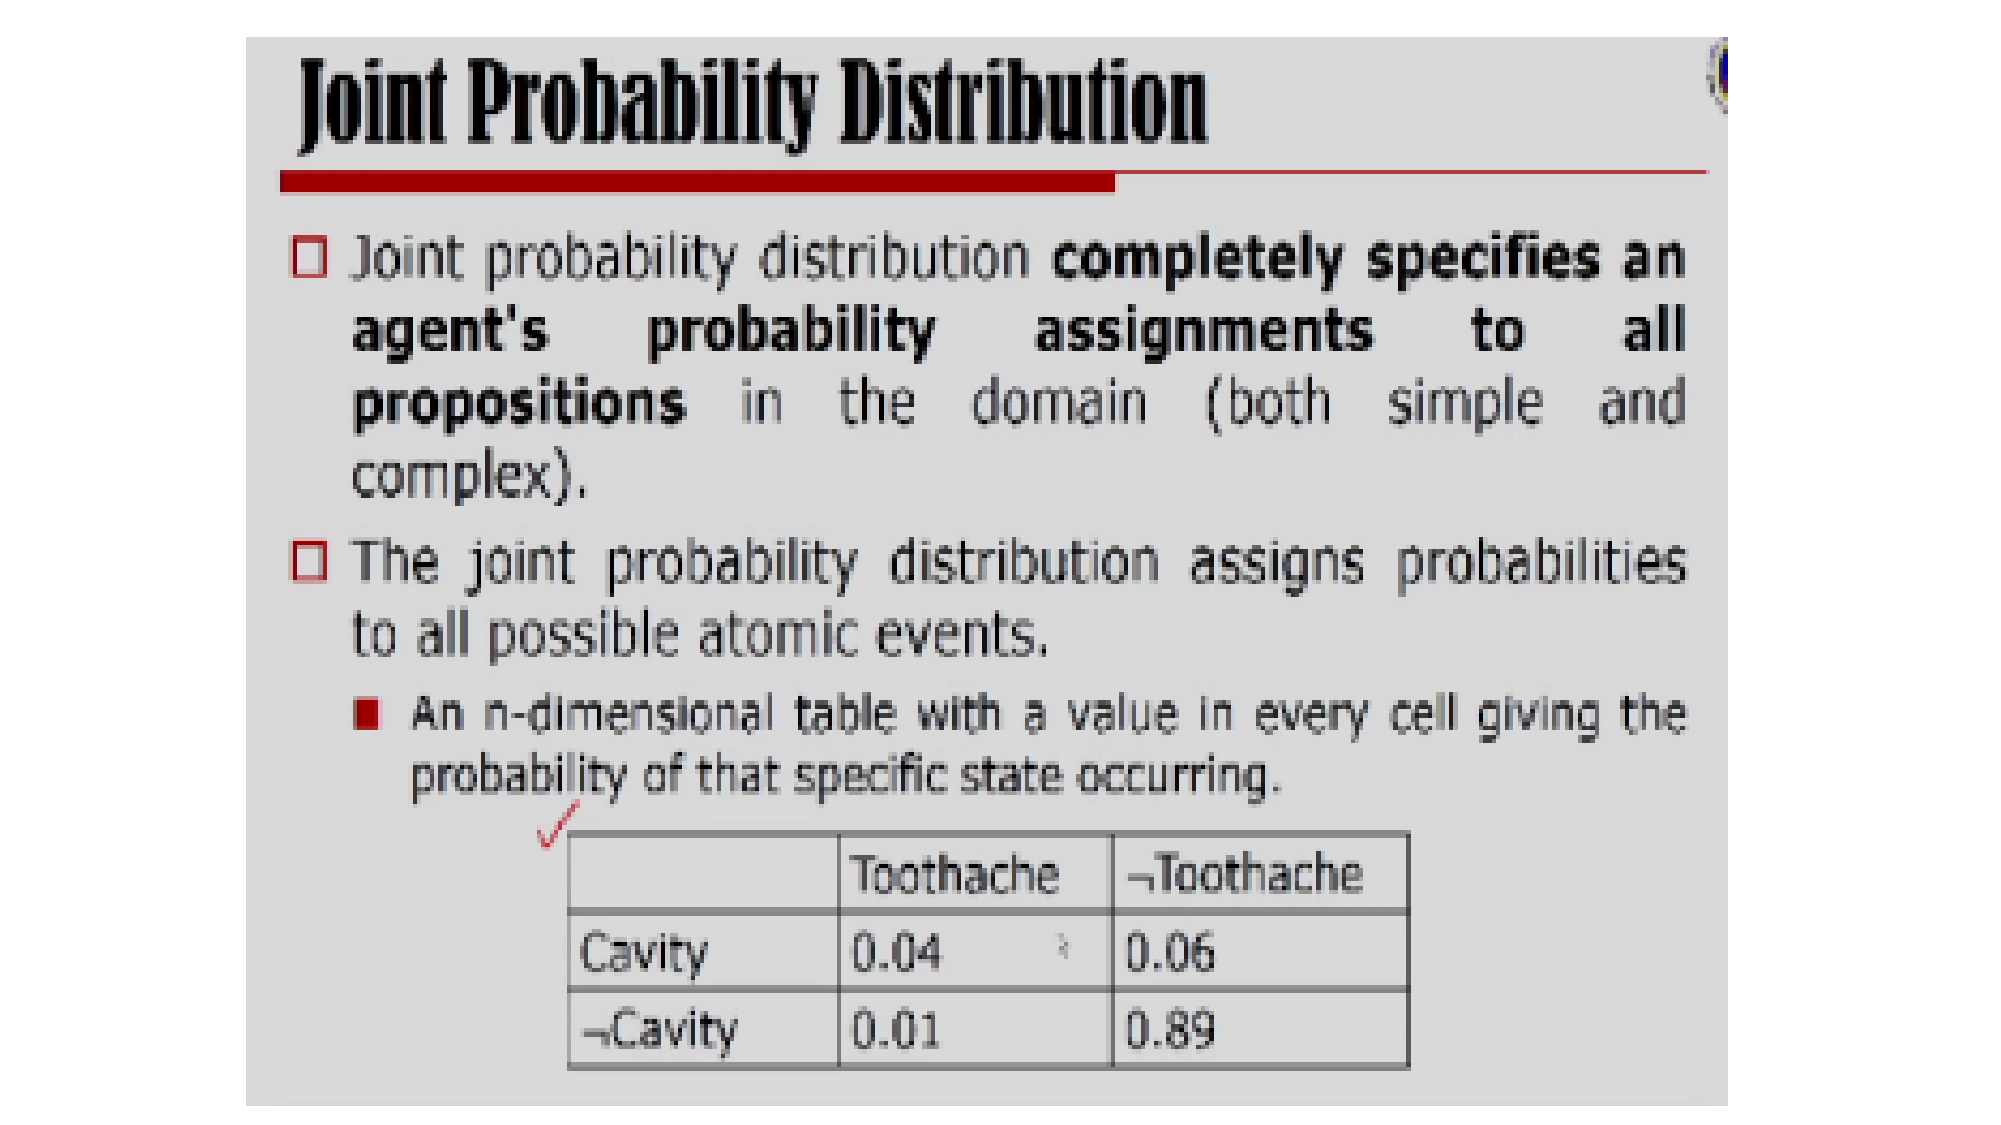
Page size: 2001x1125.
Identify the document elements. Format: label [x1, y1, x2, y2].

picture [246, 37, 1728, 1106]
